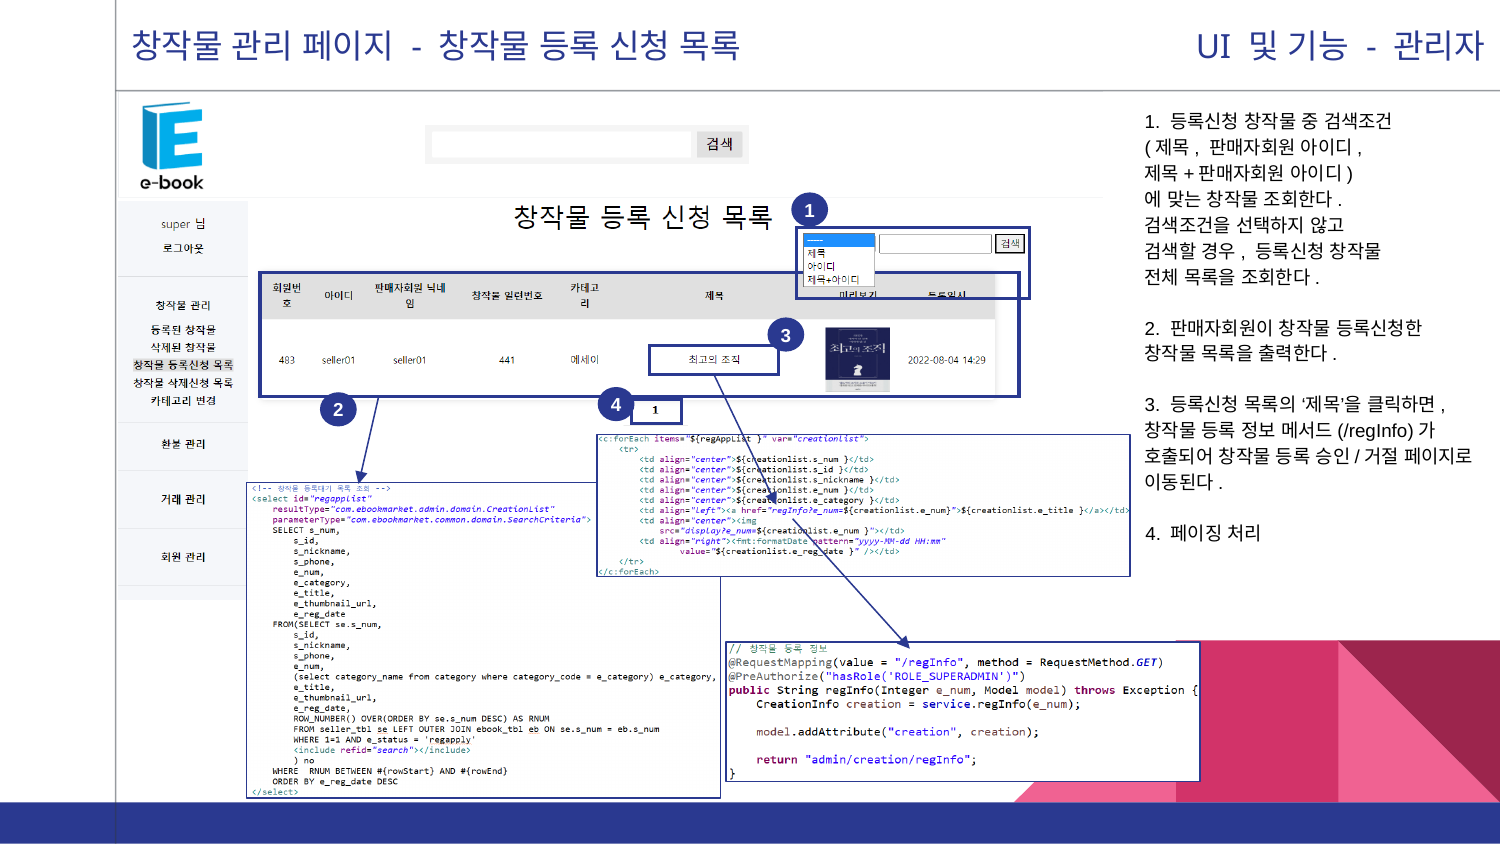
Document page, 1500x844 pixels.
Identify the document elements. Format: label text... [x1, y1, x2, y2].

picture [117, 91, 1130, 798]
title 창작물 관리 페이지 - 창작물 등록 신청 목록 [116, 0, 805, 88]
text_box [358, 397, 379, 485]
list 1. 등록신청 창작물 중 검색조건 (제목, 판매자회원 아이디, 제목+판매자회원 아이디) 에 맞는 창작물 조회한다. 검색조건을 선택하지 않고 검색할 경우, 등록신청 창작물 전체 목록을 조회한다. 2. 판매자회원이 창작물 등록신청한 창작물 목록을 출력한다. 3. 등록신청 목록의 ‘제목’을 클릭하면, 창작물 등록 정보 메서드(/regInfo)가 호출되어 창작물 등록 승인/거절 페이지로 이동된다. 4. 페이징 처리 [1116, 106, 1479, 627]
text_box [713, 374, 777, 506]
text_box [792, 518, 911, 649]
picture [726, 642, 1200, 781]
title UI 및 기능 - 관리자 [1116, 0, 1500, 89]
